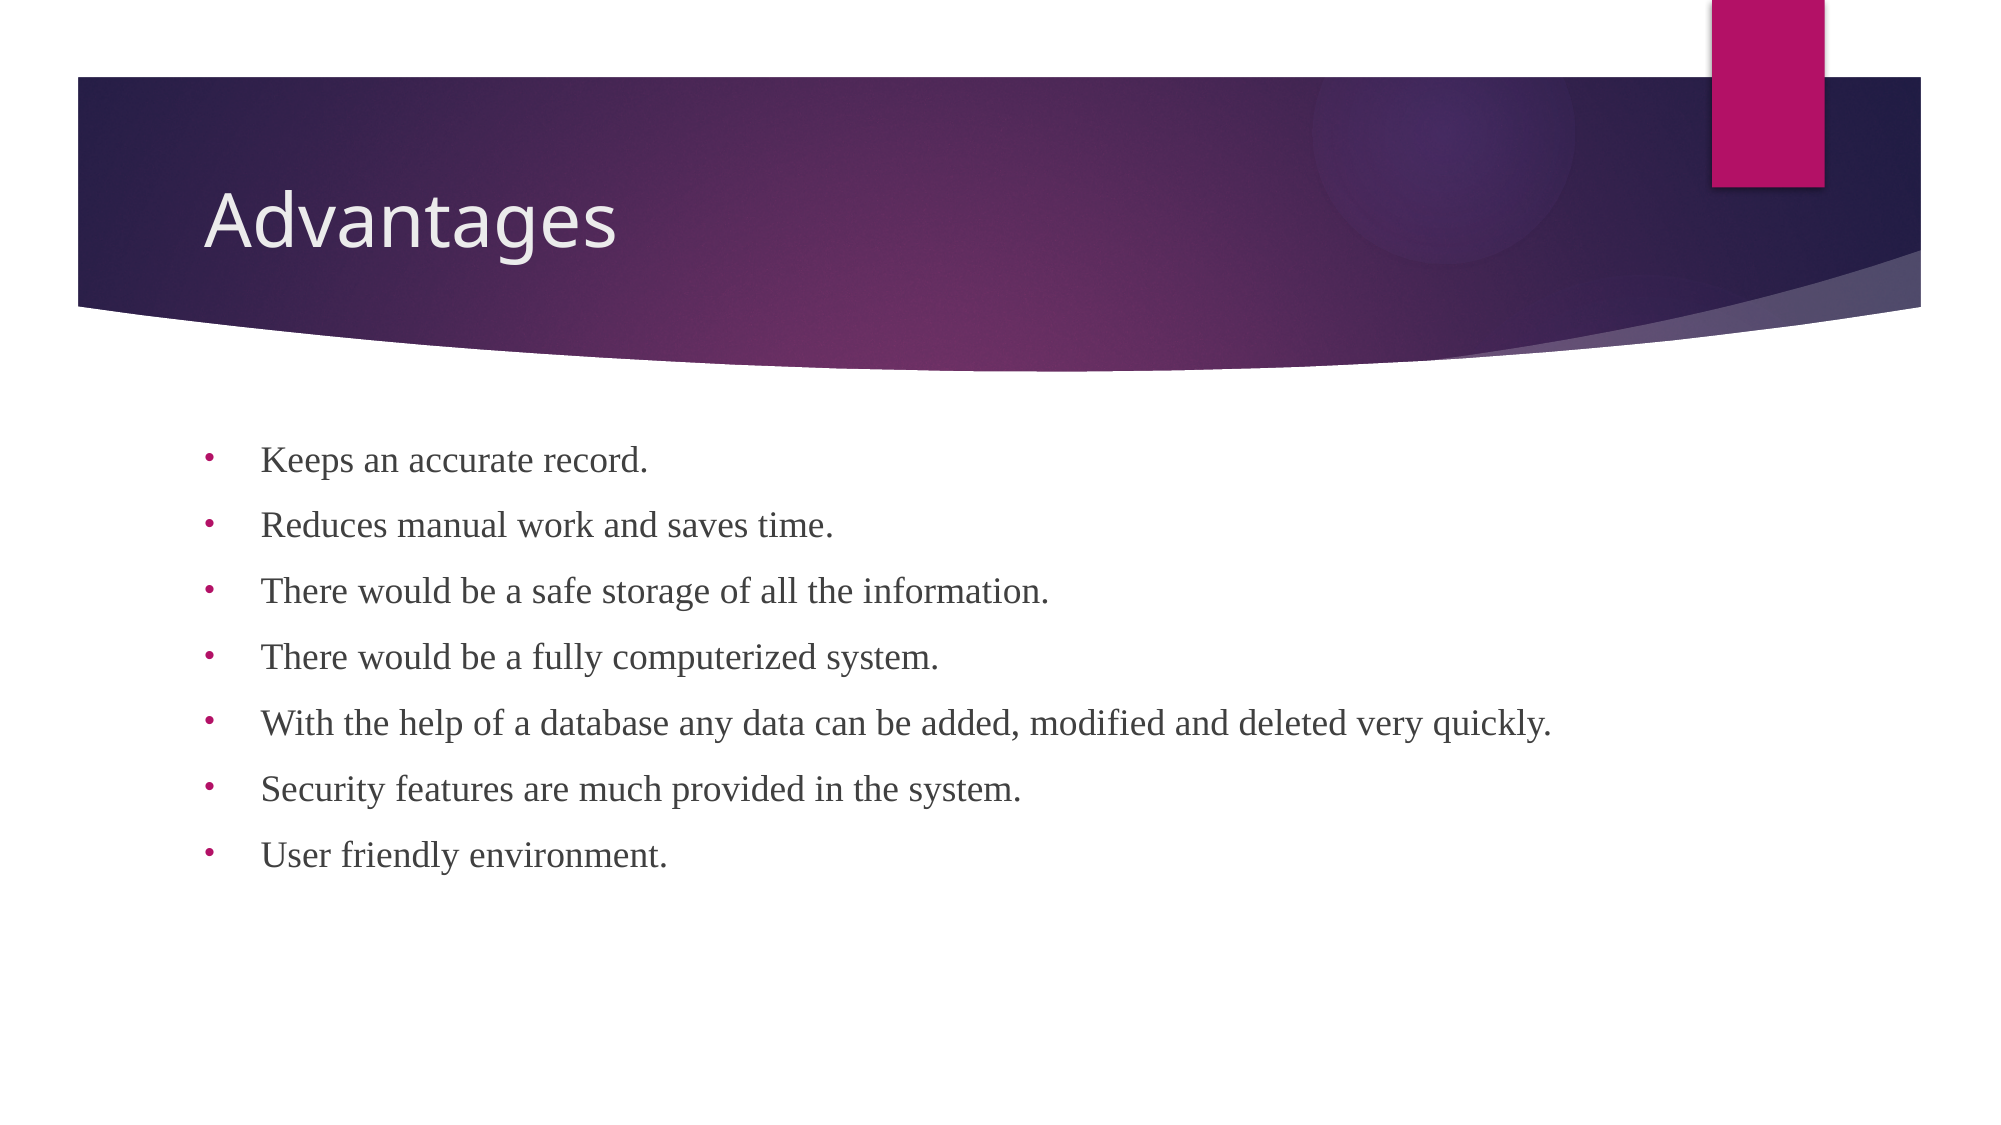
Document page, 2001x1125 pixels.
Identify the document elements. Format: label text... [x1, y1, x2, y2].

title Advantages [189, 159, 1627, 276]
list Keeps an accurate record. Reduces manual work and saves time. There would be a safe storage of all the information. There would be a fully computerized system. With the help of a database any data can be added, modified and deleted very quickly. Security features are much provided in the system. User friendly environment. [189, 427, 1638, 988]
